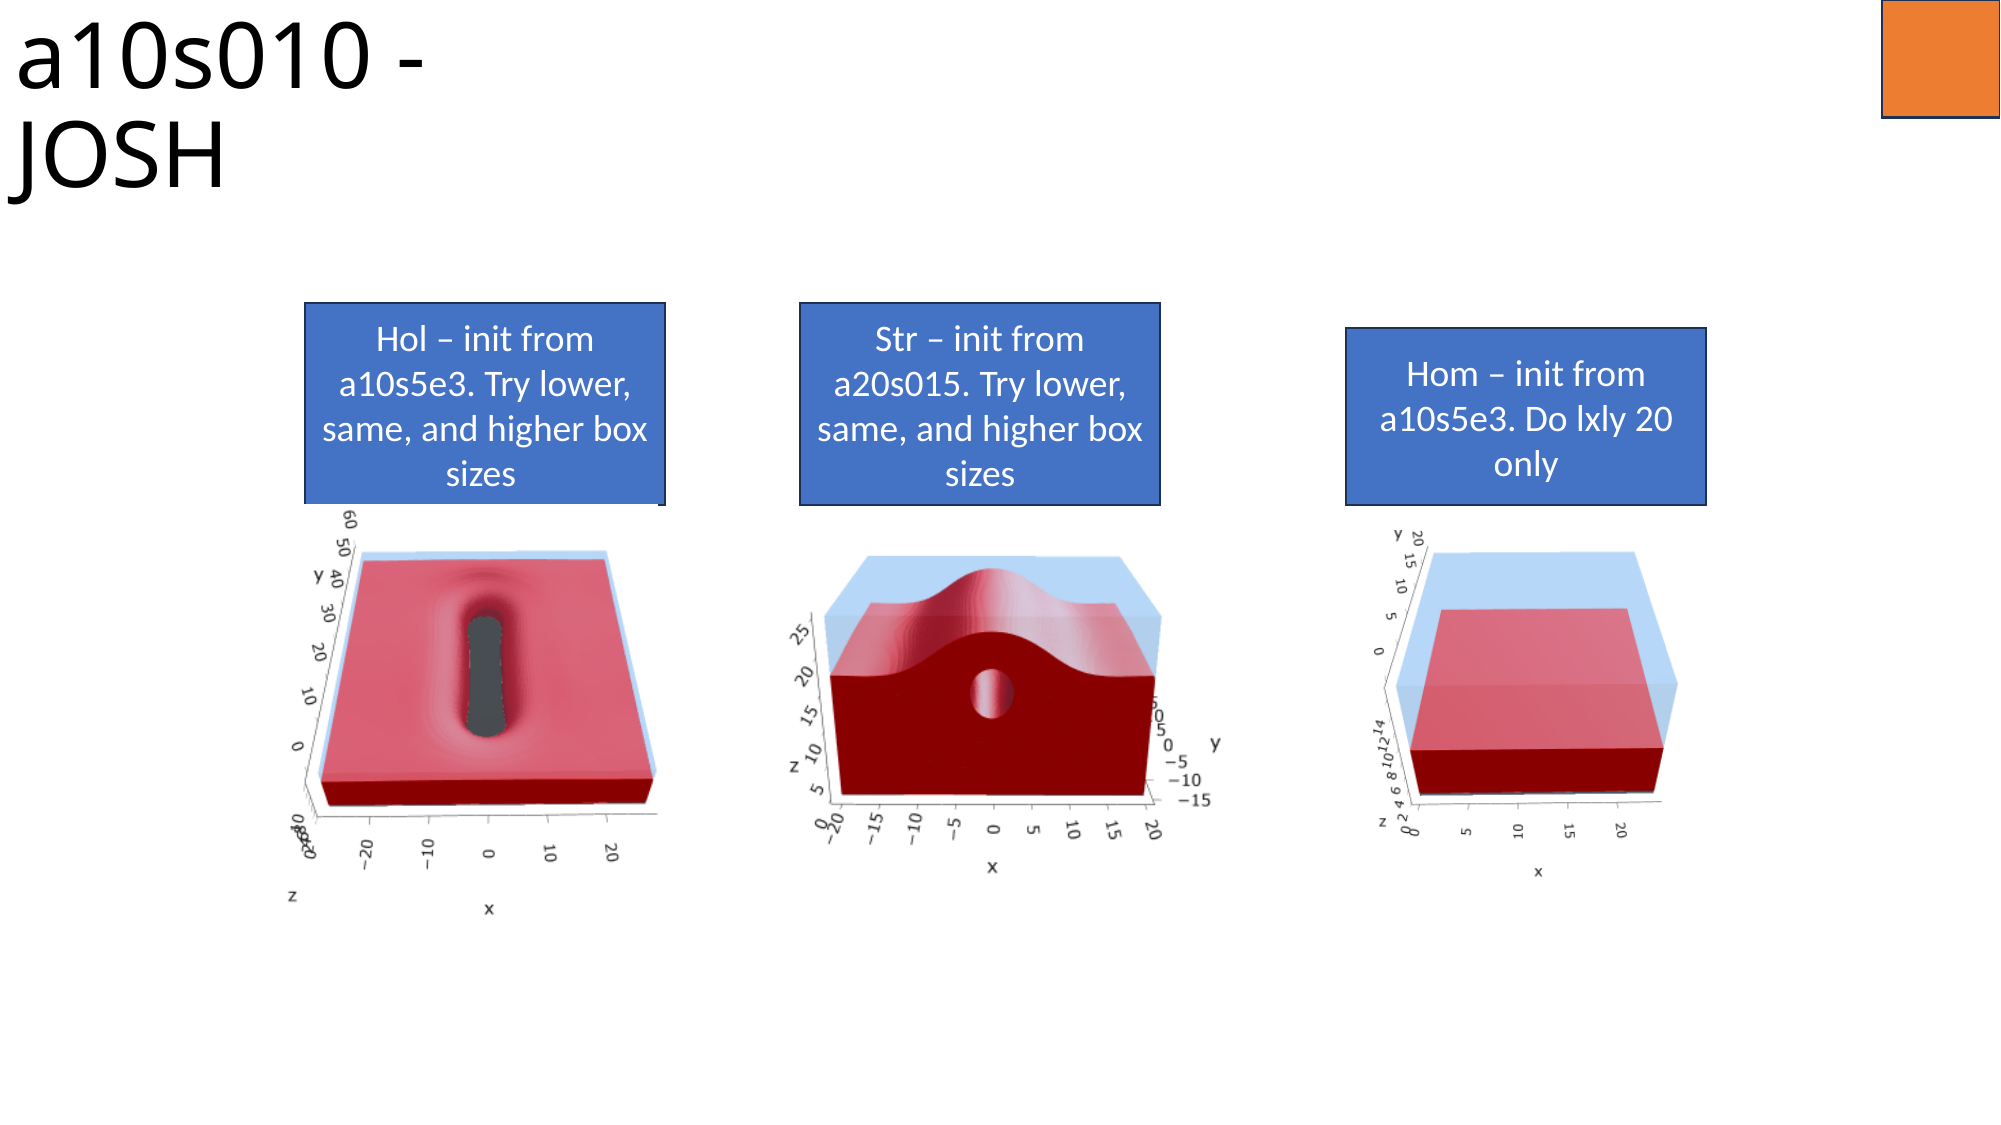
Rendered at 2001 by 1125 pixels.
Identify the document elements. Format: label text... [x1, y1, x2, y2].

picture [283, 504, 659, 924]
picture [1371, 529, 1681, 883]
text_box Hom – init from a10s5e3. Do lxly 20 only [1345, 327, 1707, 506]
picture [773, 537, 1226, 883]
text_box Str – init from a20s015. Try lower, same, and higher box sizes [799, 302, 1161, 506]
title a10s010 - JOSH [0, 0, 666, 218]
text_box Hol – init from a10s5e3. Try lower, same, and higher box sizes [304, 302, 666, 506]
text_box [1881, 0, 2000, 119]
